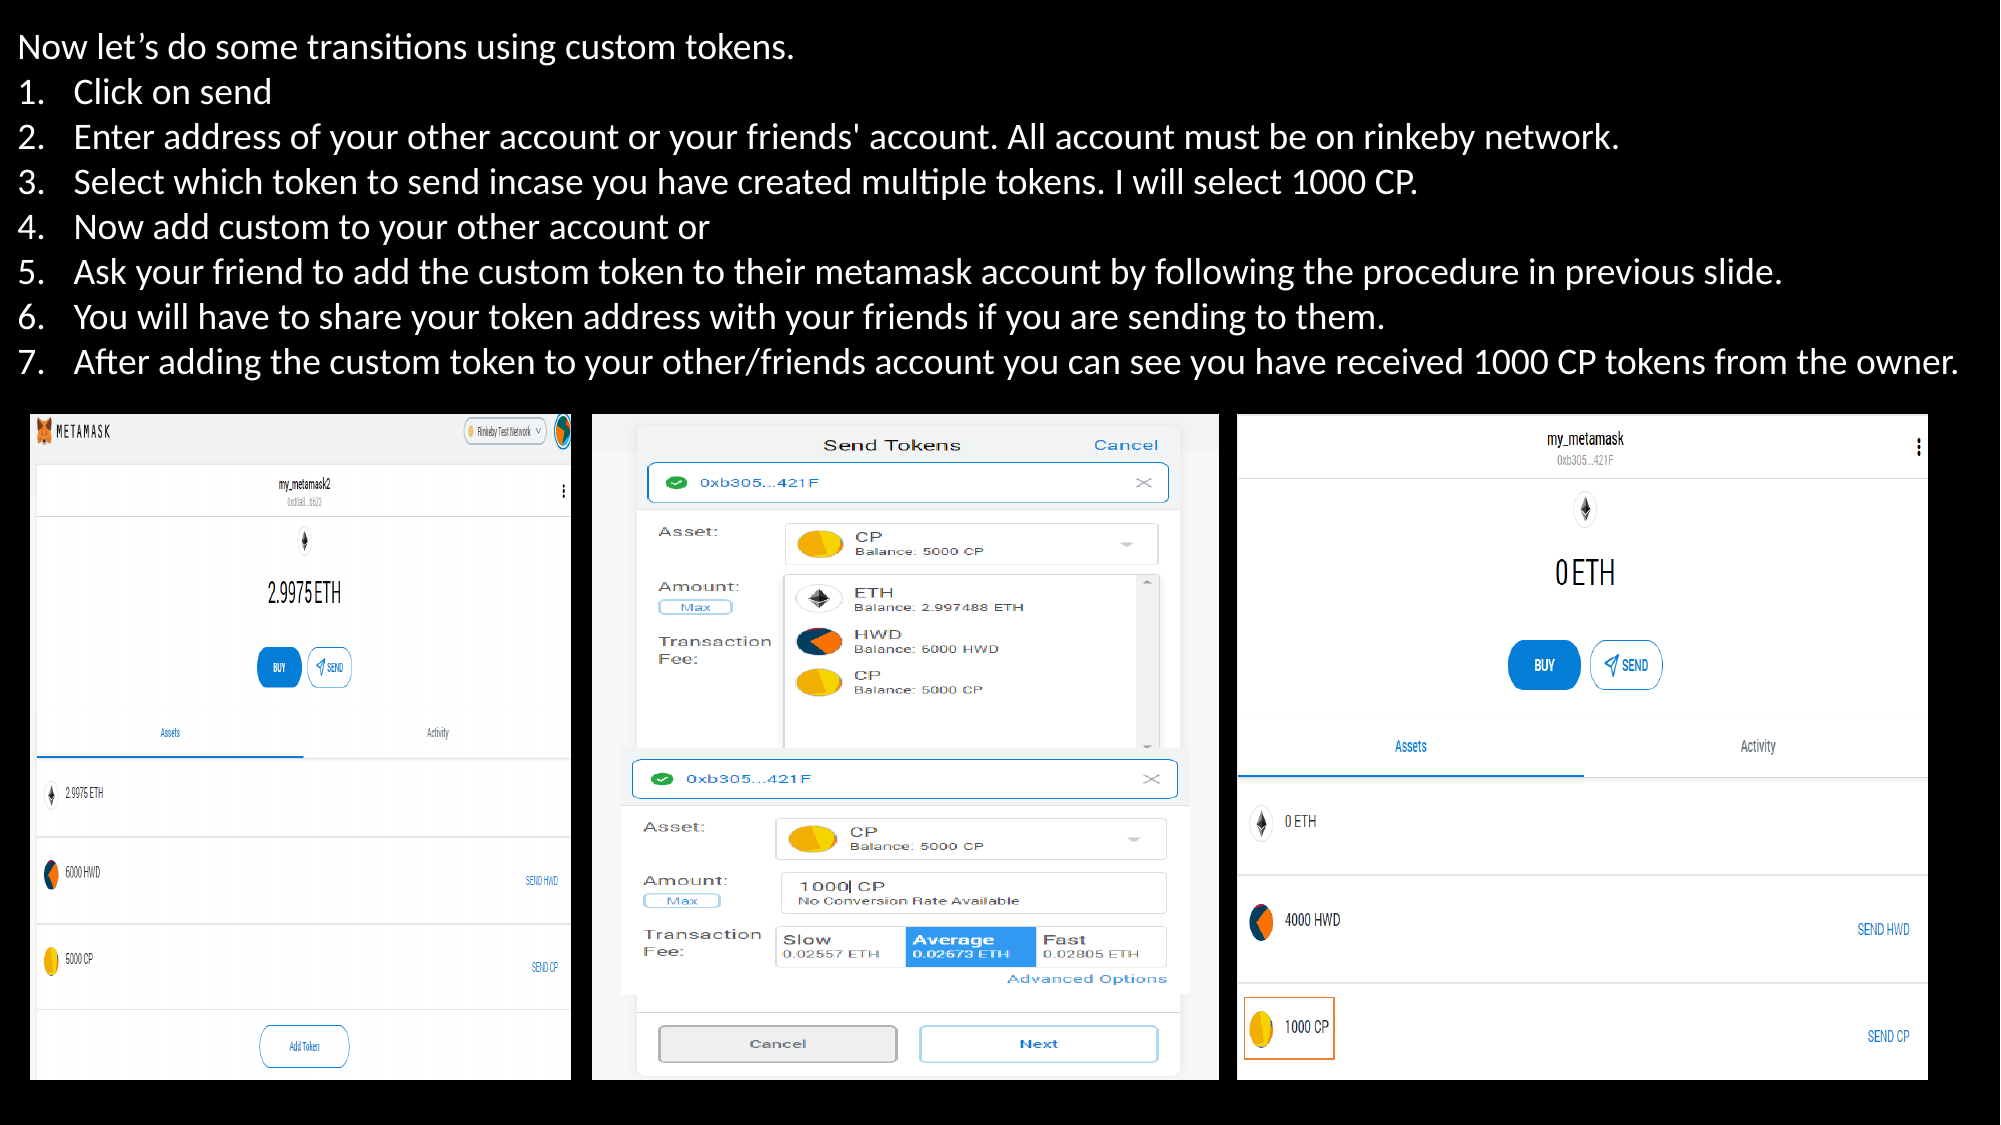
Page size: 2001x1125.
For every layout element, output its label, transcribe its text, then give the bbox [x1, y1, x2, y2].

picture [1237, 414, 1928, 1080]
text_box Now let’s do some transitions using custom tokens. Click on send Enter address of your other account or your friends' account. All account must be on rinkeby network. Select which token to send incase you have created multiple tokens. I will select 1000 CP. Now add custom to your other account or Ask your friend to add the custom token to their metamask account by following the procedure in previous slide. You will have to share your token address with your friends if you are sending to them. After adding the custom token to your other/friends account you can see you have received 1000 CP tokens from the owner. [2, 14, 1985, 390]
picture [30, 414, 571, 1080]
picture [592, 414, 1219, 1080]
